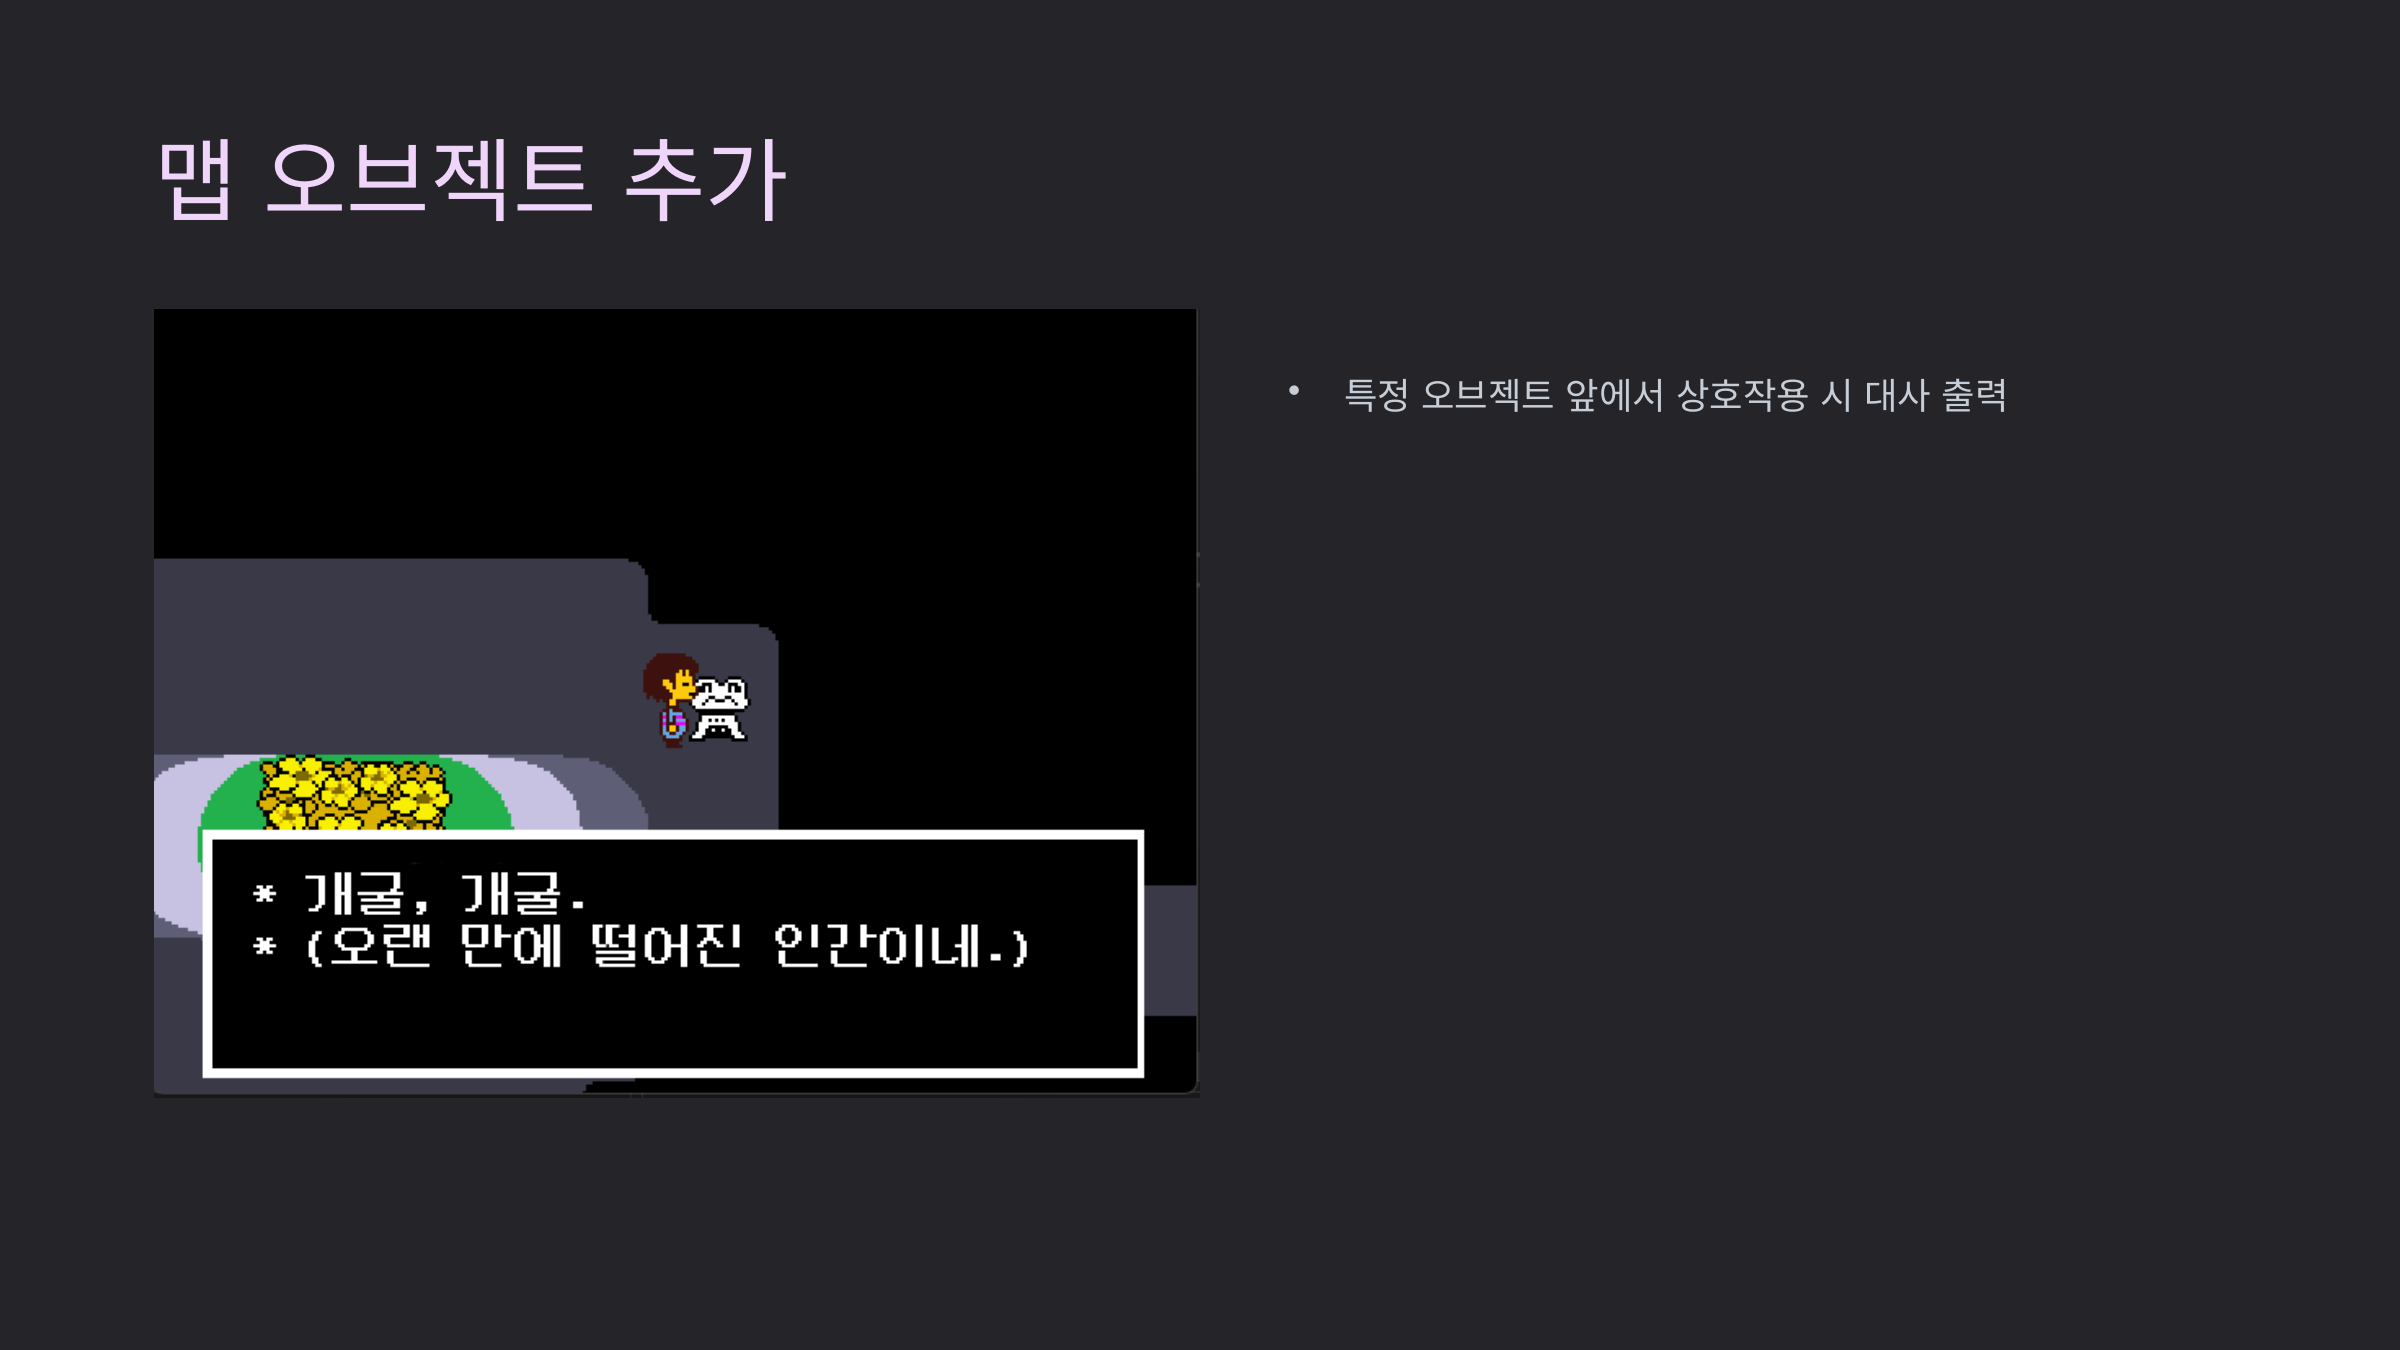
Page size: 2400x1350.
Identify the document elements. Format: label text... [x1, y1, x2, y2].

picture [154, 309, 1200, 1098]
text_box 맵 오브젝트 추가 [154, 119, 1217, 234]
text_box 특정 오브젝트 앞에서 상호작용 시 대사 출력 [1288, 358, 2215, 1219]
